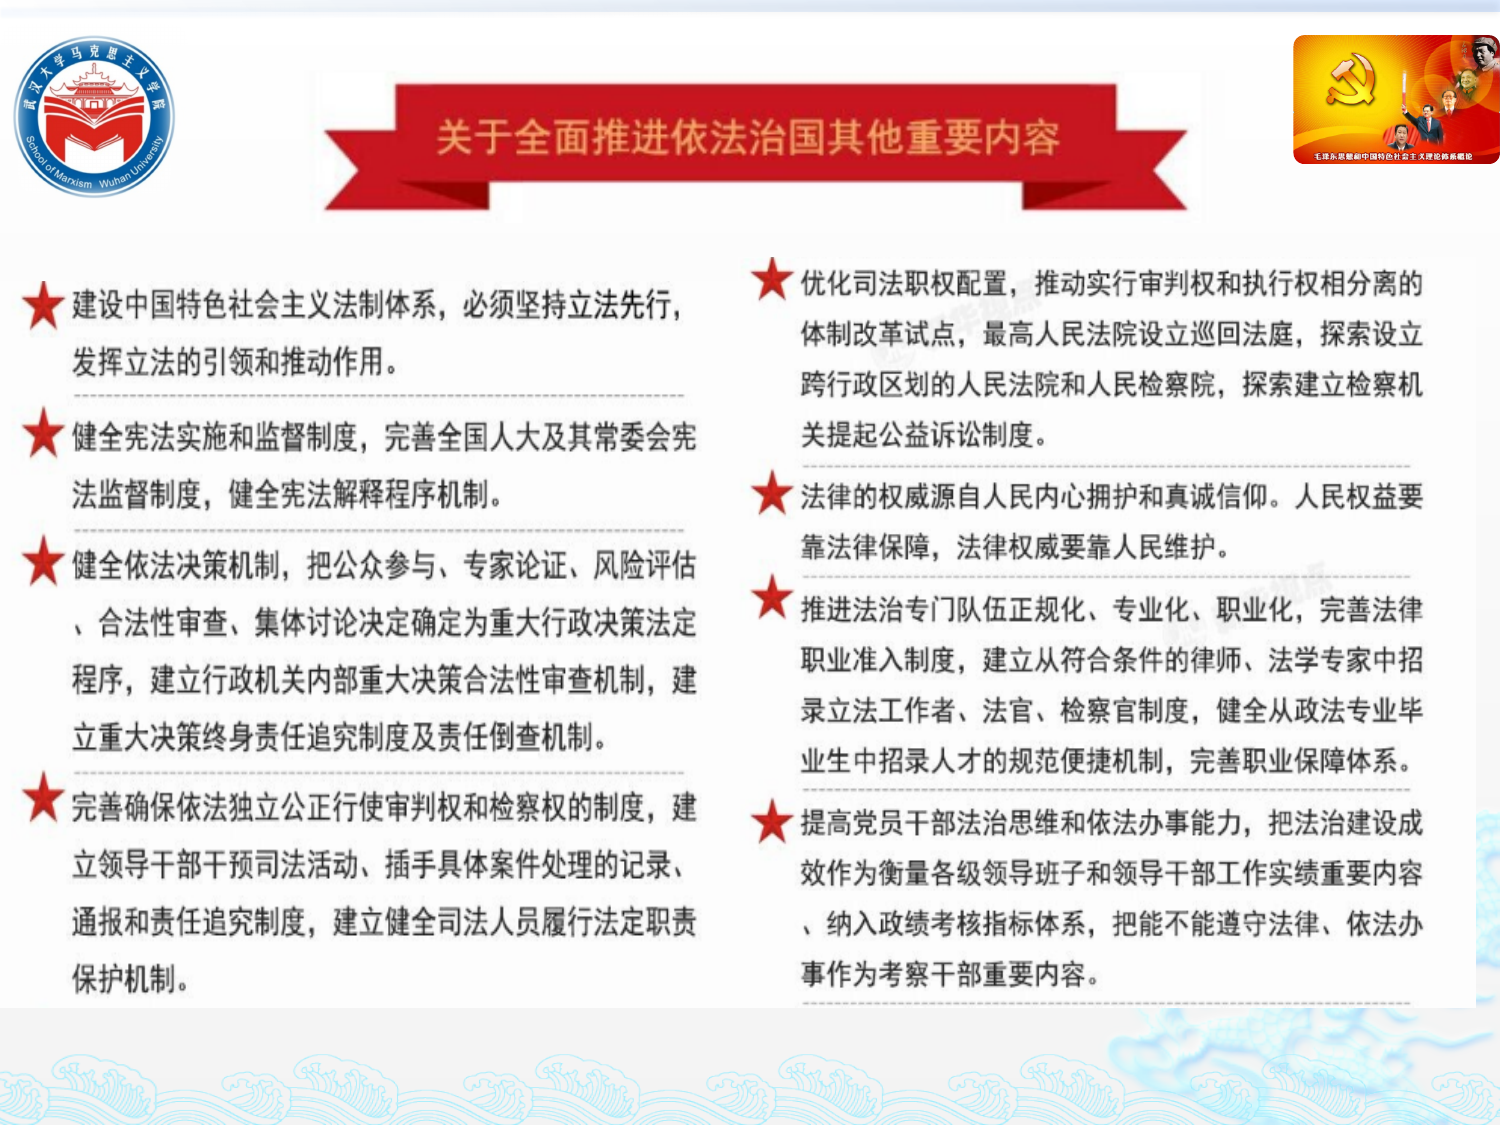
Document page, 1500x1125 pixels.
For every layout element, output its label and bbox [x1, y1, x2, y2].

picture [30, 53, 159, 182]
list [737, 257, 1477, 1008]
picture [1293, 35, 1500, 164]
list [0, 280, 732, 1008]
picture [304, 70, 1226, 223]
